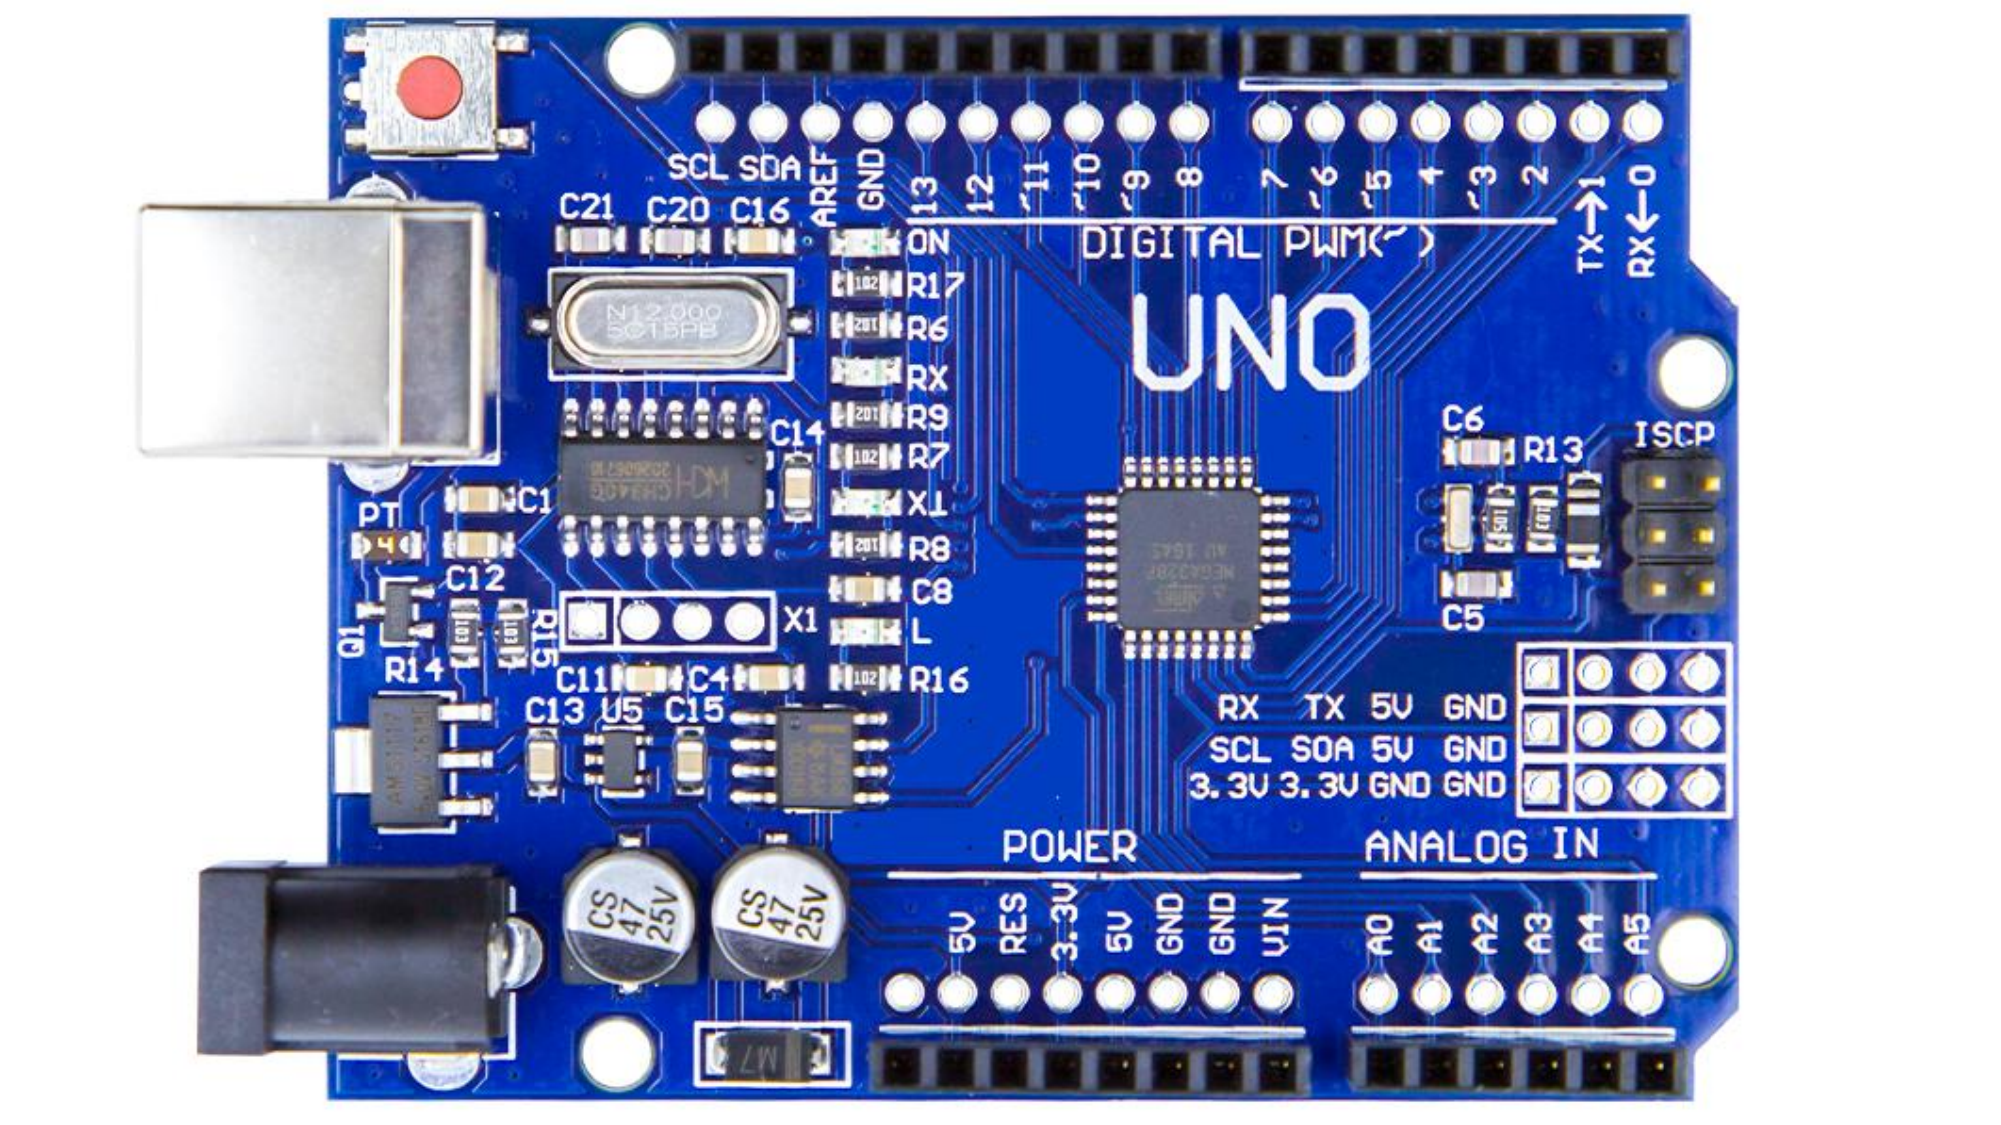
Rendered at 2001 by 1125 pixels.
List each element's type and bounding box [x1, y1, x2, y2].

picture [121, 0, 1753, 1125]
